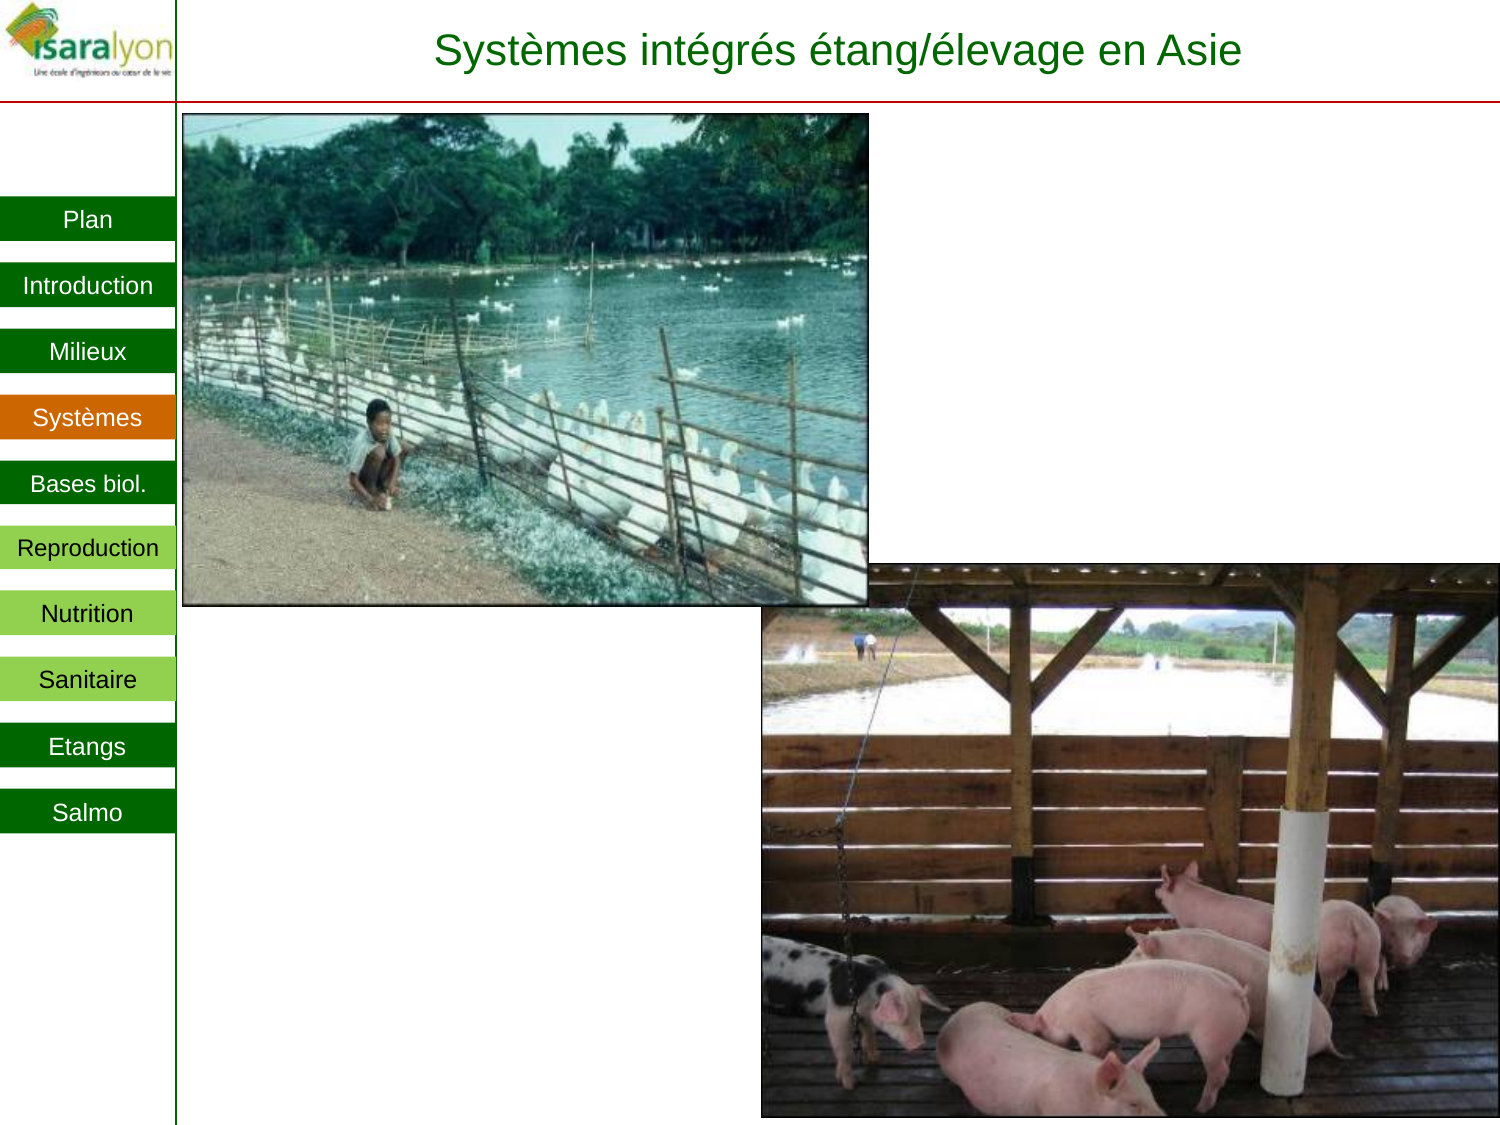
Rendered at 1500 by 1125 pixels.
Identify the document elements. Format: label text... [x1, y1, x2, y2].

text_box Etangs [0, 722, 171, 768]
text_box Systèmes [0, 394, 171, 440]
text_box Plan [0, 196, 171, 241]
text_box Sanitaire [0, 656, 171, 702]
picture [0, 0, 175, 81]
text_box Milieux [0, 328, 171, 374]
text_box Salmo [0, 788, 171, 834]
text_box Systèmes intégrés étang/élevage en Asie [206, 13, 1471, 84]
text_box Bases biol. [0, 460, 171, 505]
picture [182, 113, 1500, 1118]
text_box Nutrition [0, 590, 171, 636]
picture [177, 0, 181, 81]
text_box Reproduction [0, 525, 171, 570]
text_box Introduction [0, 262, 171, 308]
